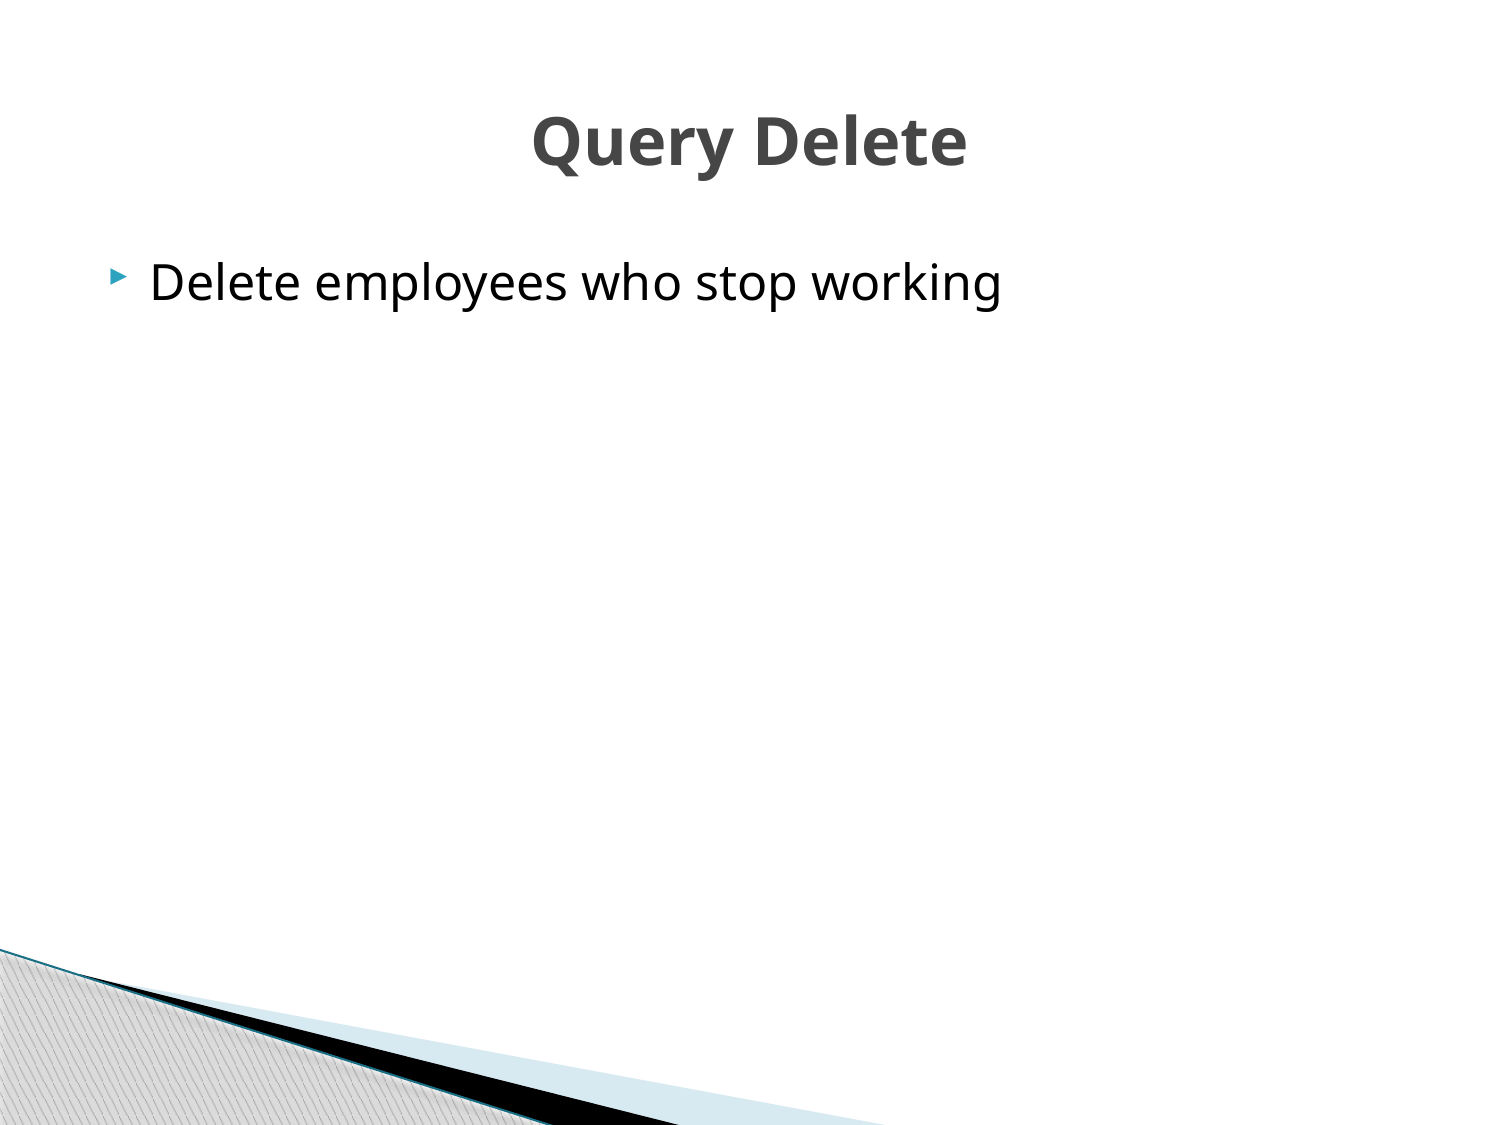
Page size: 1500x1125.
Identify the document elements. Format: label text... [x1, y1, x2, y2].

title Query Delete [75, 45, 1425, 233]
list Delete employees who stop working [75, 243, 1425, 986]
